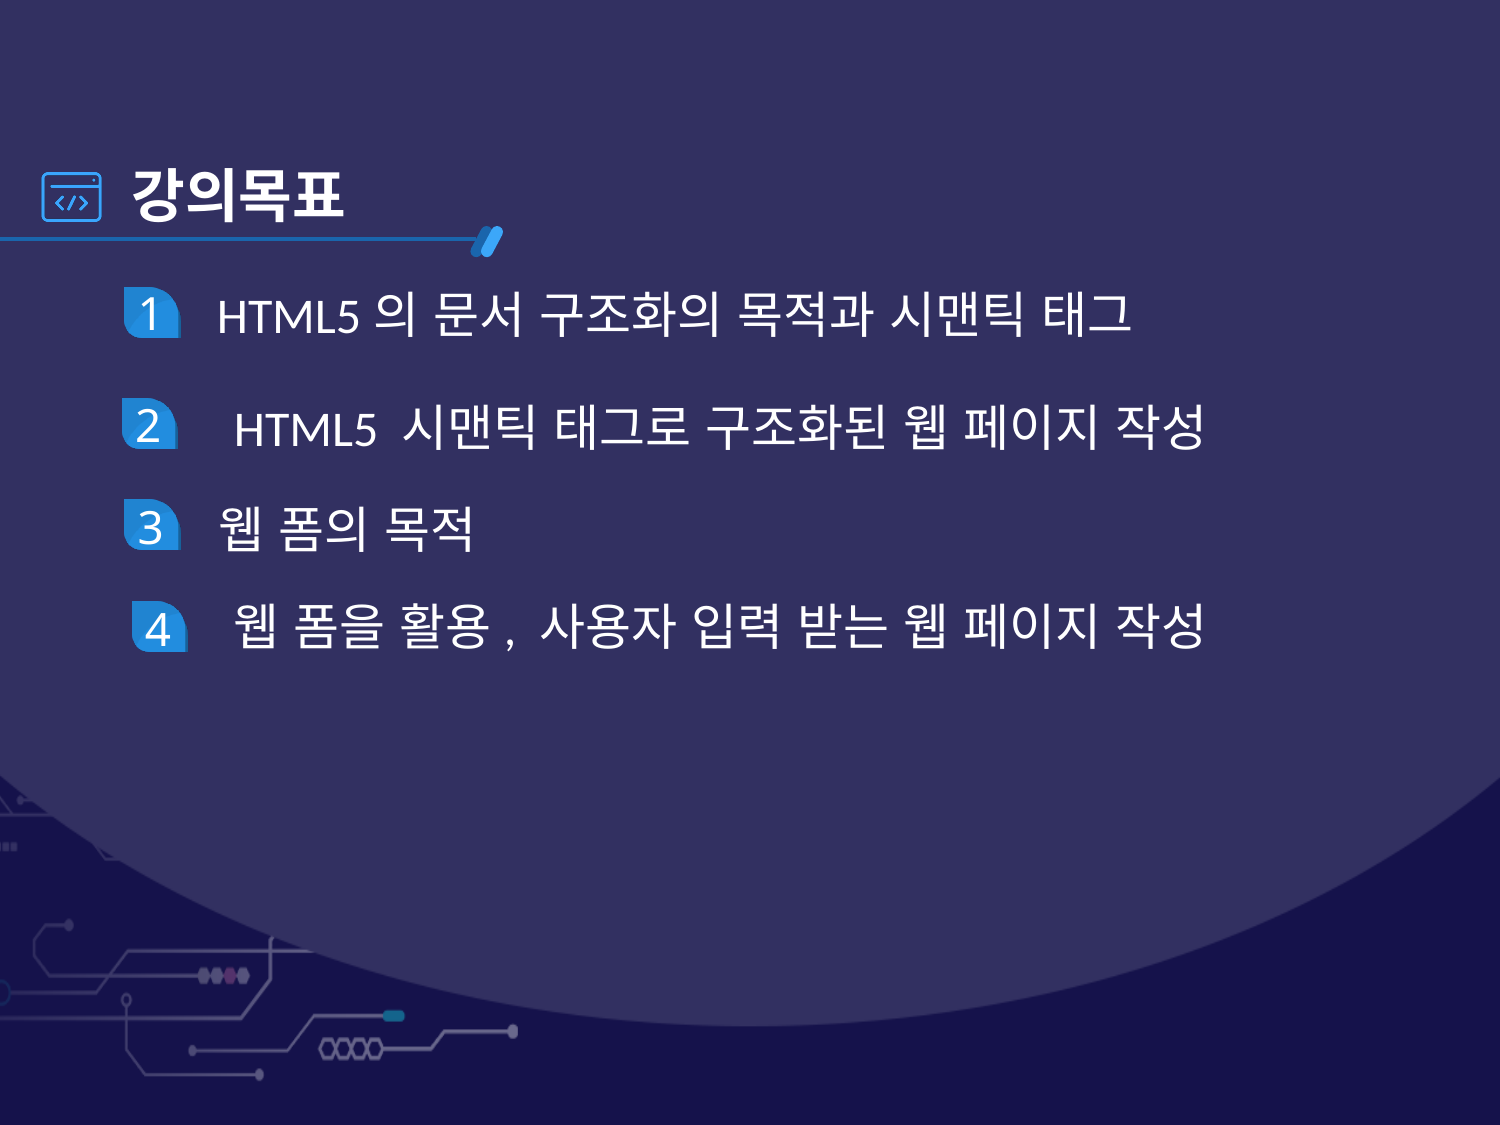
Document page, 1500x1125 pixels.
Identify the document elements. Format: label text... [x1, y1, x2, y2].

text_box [475, 224, 498, 259]
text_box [123, 490, 180, 562]
text_box 웹 폼을 활용, 사용자 입력 받는 웹 페이지 작성 [219, 587, 1223, 663]
text_box 강의목표 [116, 151, 361, 237]
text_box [121, 389, 178, 460]
picture [0, 0, 1500, 1125]
text_box HTML5 시맨틱 태그로 구조화된 웹 페이지 작성 [219, 388, 1223, 464]
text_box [123, 277, 180, 349]
text_box HTML5의 문서 구조화의 목적과 시맨틱 태그 [202, 275, 1149, 351]
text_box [131, 592, 188, 664]
text_box 웹 폼의 목적 [203, 490, 492, 566]
